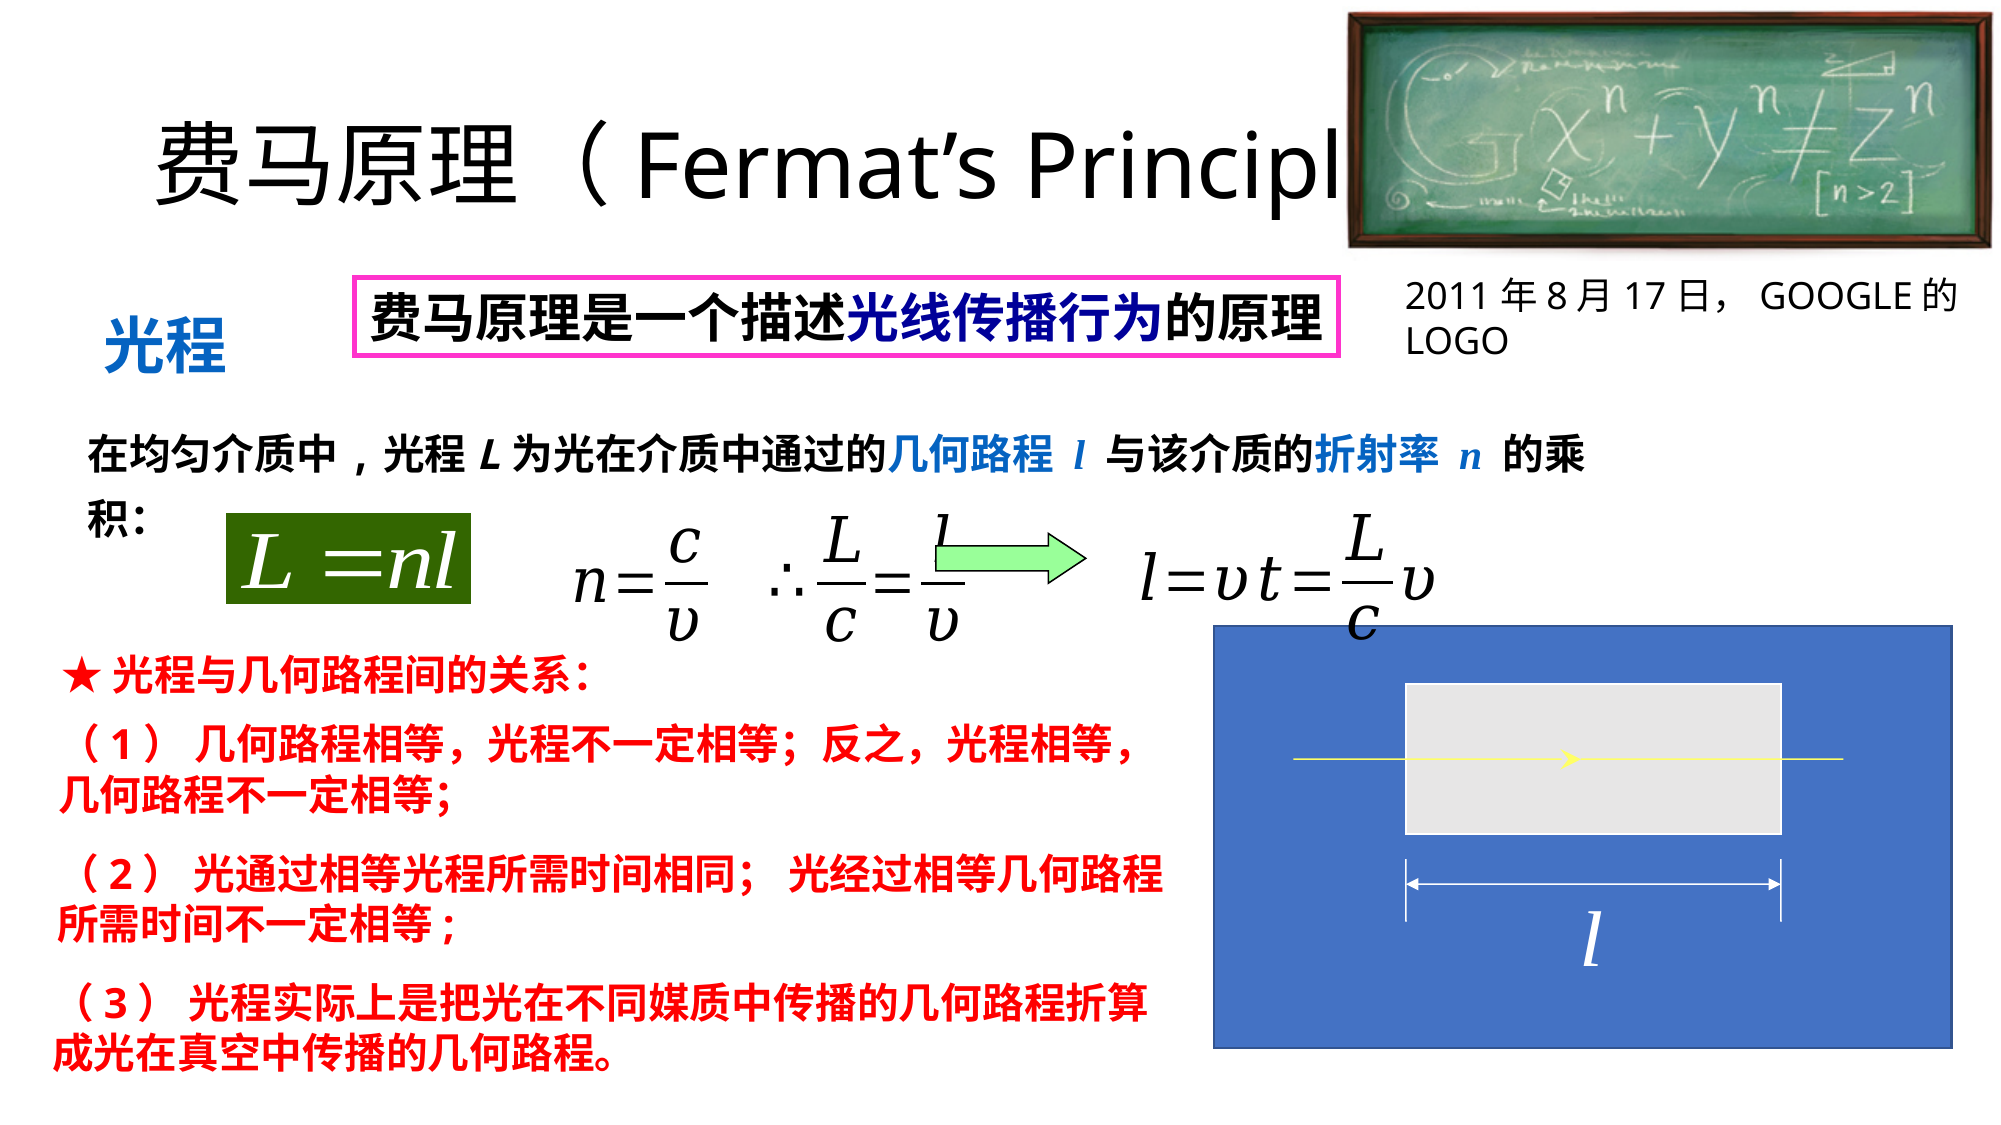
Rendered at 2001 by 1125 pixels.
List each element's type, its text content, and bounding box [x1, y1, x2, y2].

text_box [1405, 760, 1781, 985]
picture [1342, 6, 2000, 261]
text_box ★光程与几何路程间的关系： [46, 641, 934, 707]
text_box 费马原理是一个描述光线传播行为的原理 [354, 278, 1339, 356]
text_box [935, 505, 1439, 656]
text_box [1213, 625, 1953, 1049]
title 费马原理（Fermat’s Principle） [137, 59, 1863, 278]
text_box 2011年8月17日，GOOGLE的LOGO [1390, 264, 2000, 370]
text_box 在均匀介质中,光程L为光在介质中通过的几何路程 l 与该介质的折射率 n 的乘积： [72, 405, 1619, 550]
text_box 光程 [89, 299, 414, 389]
text_box （1） 几何路程相等，光程不一定相等；反之，光程相等，几何路程不一定相等； [43, 711, 1206, 826]
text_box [1405, 684, 1781, 759]
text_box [225, 513, 472, 605]
text_box （2） 光通过相等光程所需时间相同； 光经过相等几何路程所需时间不一定相等; [42, 840, 1205, 955]
text_box （3） 光程实际上是把光在不同媒质中传播的几何路程折算成光在真空中传播的几何路程。 [37, 969, 1199, 1085]
